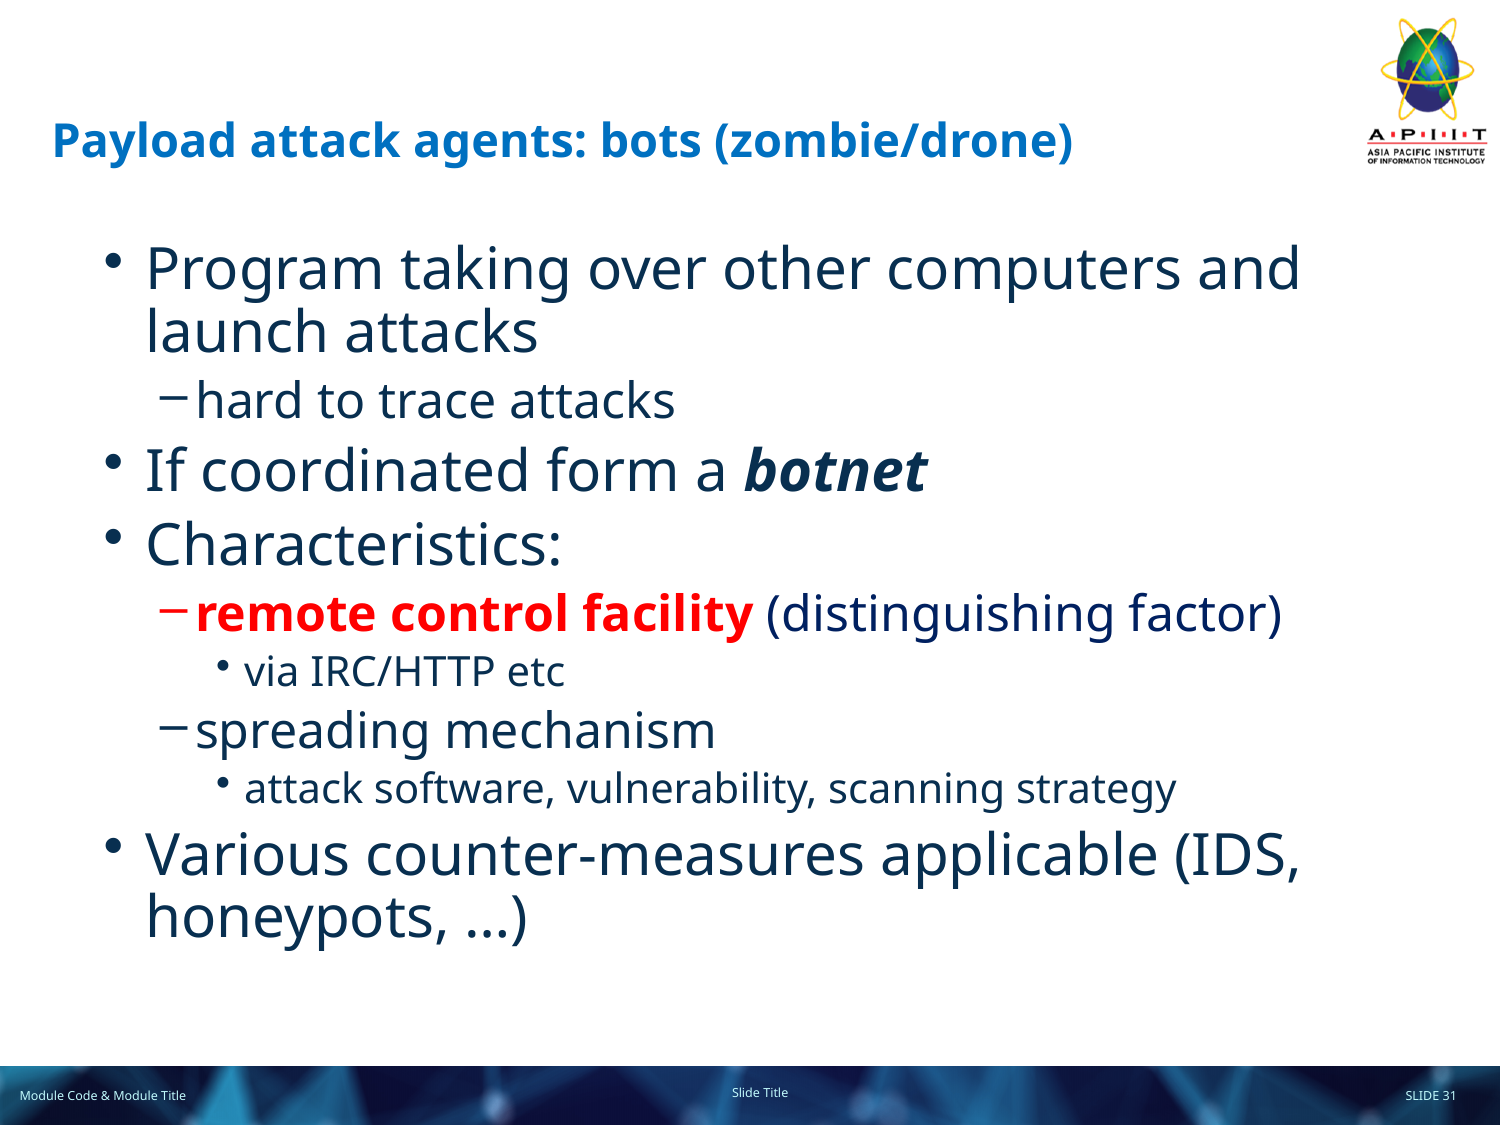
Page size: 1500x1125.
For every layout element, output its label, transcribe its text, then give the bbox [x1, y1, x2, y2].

picture [1353, 0, 1500, 182]
list Program taking over other computers and launch attacks hard to trace attacks If coordinated form a botnet Characteristics: remote control facility (distinguishing factor) via IRC/HTTP etc spreading mechanism attack software, vulnerability, scanning strategy Various counter-measures applicable (IDS, honeypots, …) [88, 231, 1439, 1020]
picture [0, 1066, 1500, 1125]
title Payload attack agents: bots (zombie/drone) [36, 45, 1323, 233]
